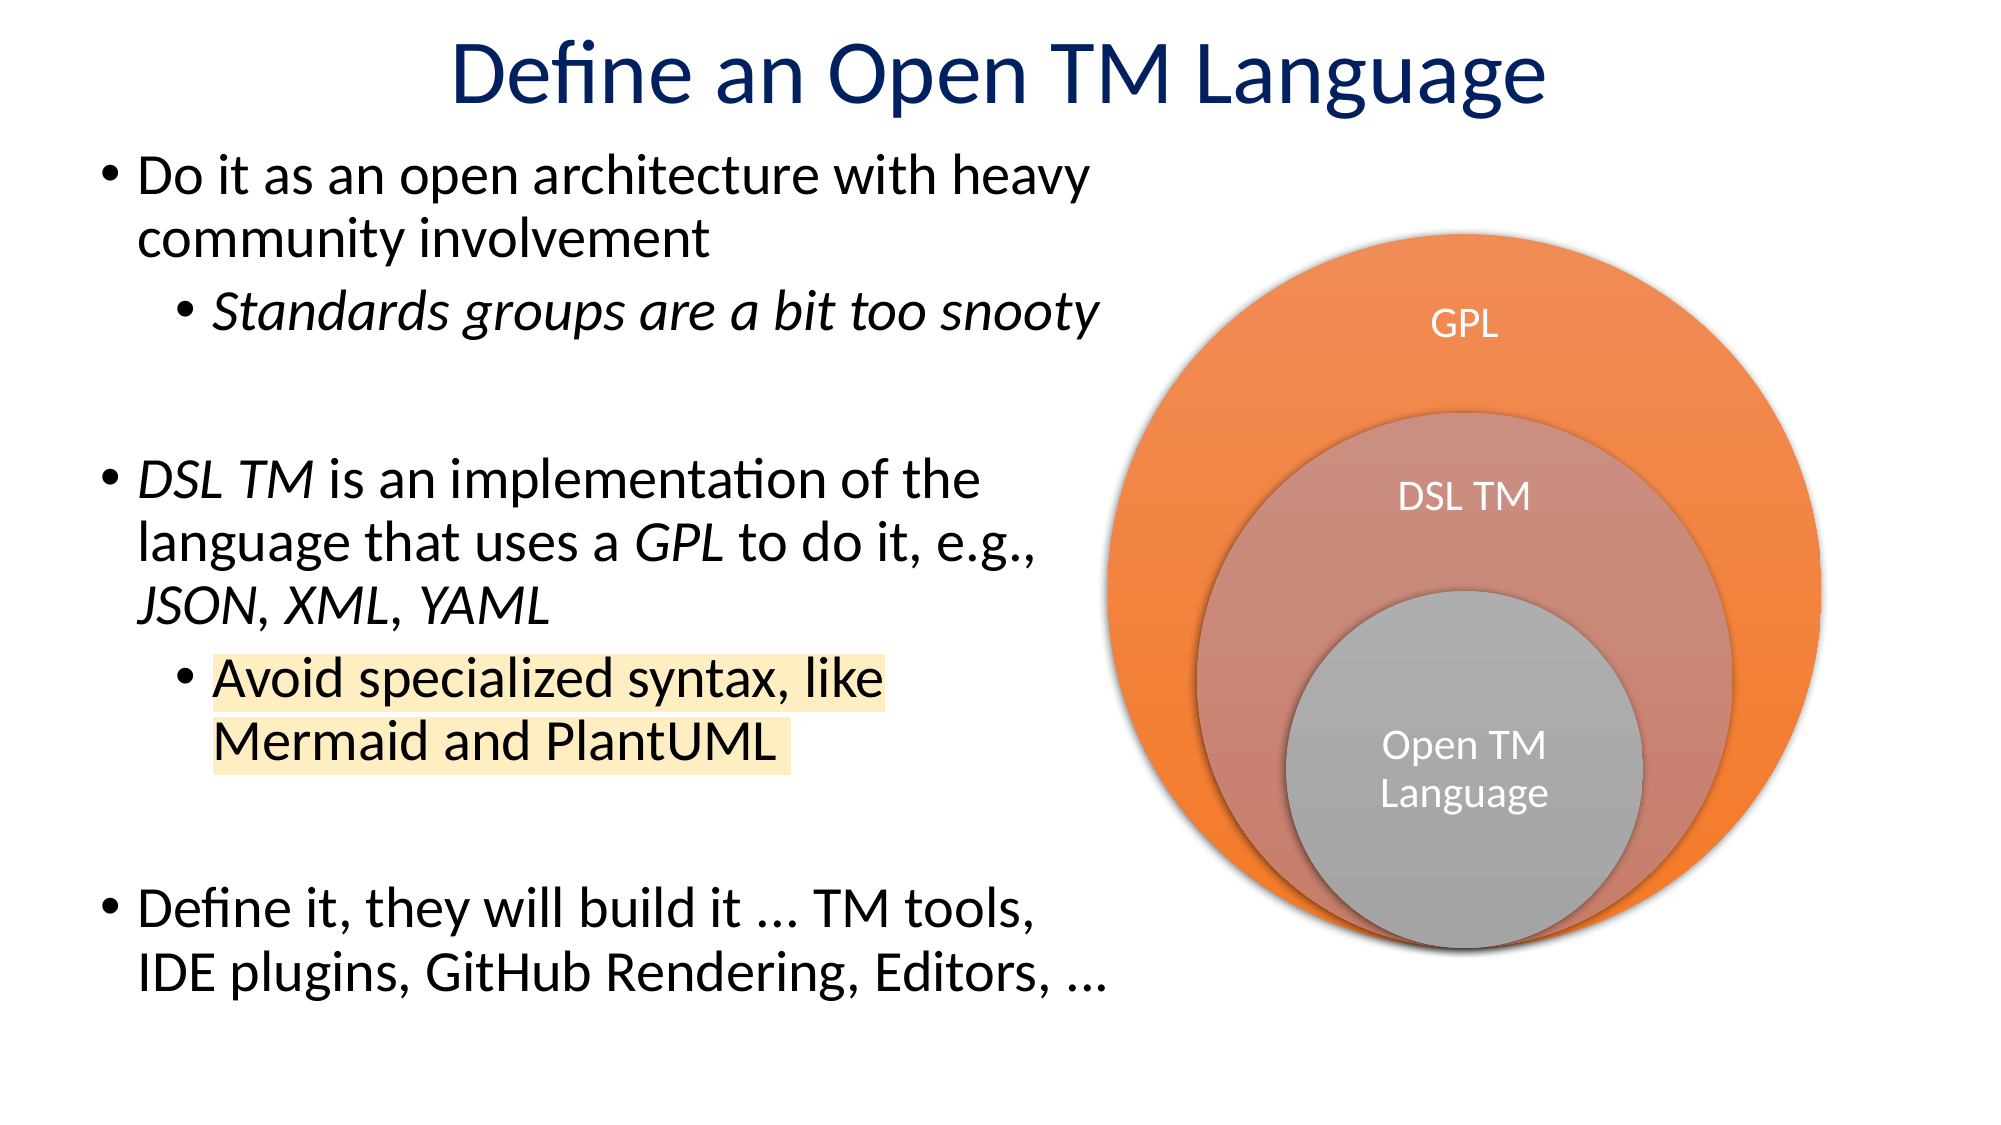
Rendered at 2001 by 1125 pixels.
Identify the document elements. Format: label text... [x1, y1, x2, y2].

list Do it as an open architecture with heavy community involvement Standards groups are a bit too snooty DSL TM is an implementation of the language that uses a GPL to do it, e.g., JSON, XML, YAML Avoid specialized syntax, like Mermaid and PlantUML Define it, they will build it ... TM tools, IDE plugins, GitHub Rendering, Editors, ... [85, 136, 1130, 1012]
title Define an Open TM Language [33, 2, 1967, 145]
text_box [929, 234, 2000, 948]
